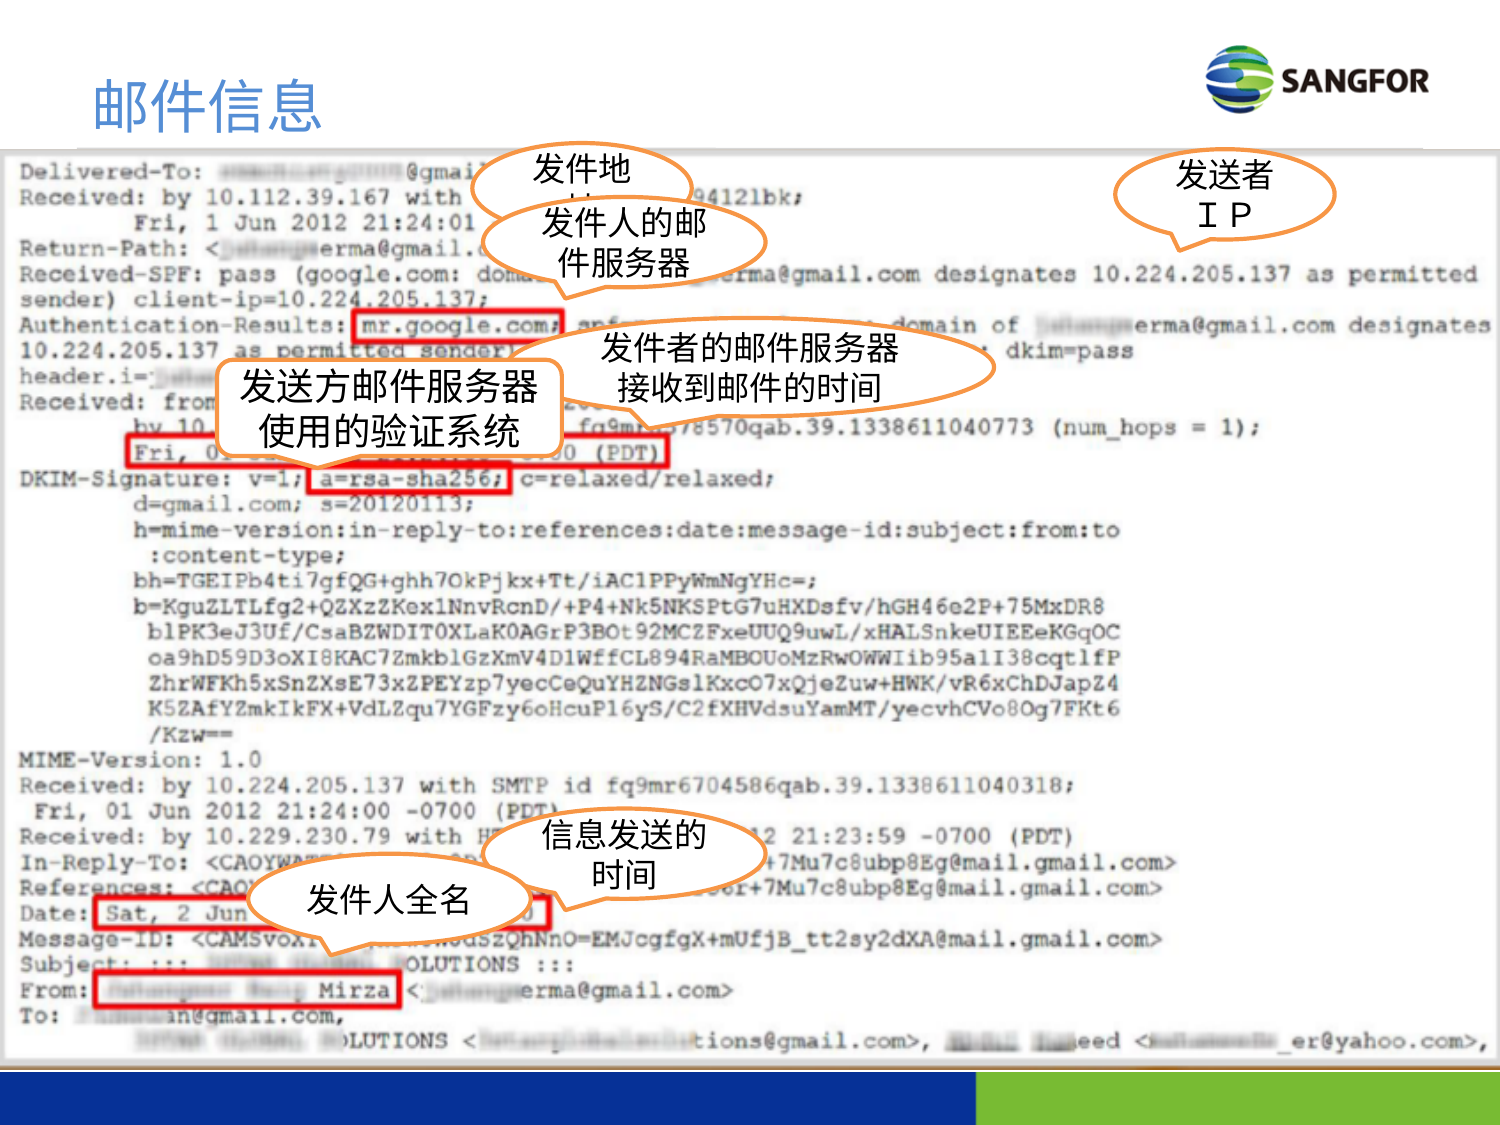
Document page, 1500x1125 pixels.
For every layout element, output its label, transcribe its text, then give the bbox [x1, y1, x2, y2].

picture [1198, 42, 1437, 119]
picture [0, 148, 1500, 1125]
text_box 发件地址 [526, 140, 638, 147]
text_box 邮件信息 [76, 63, 1172, 147]
